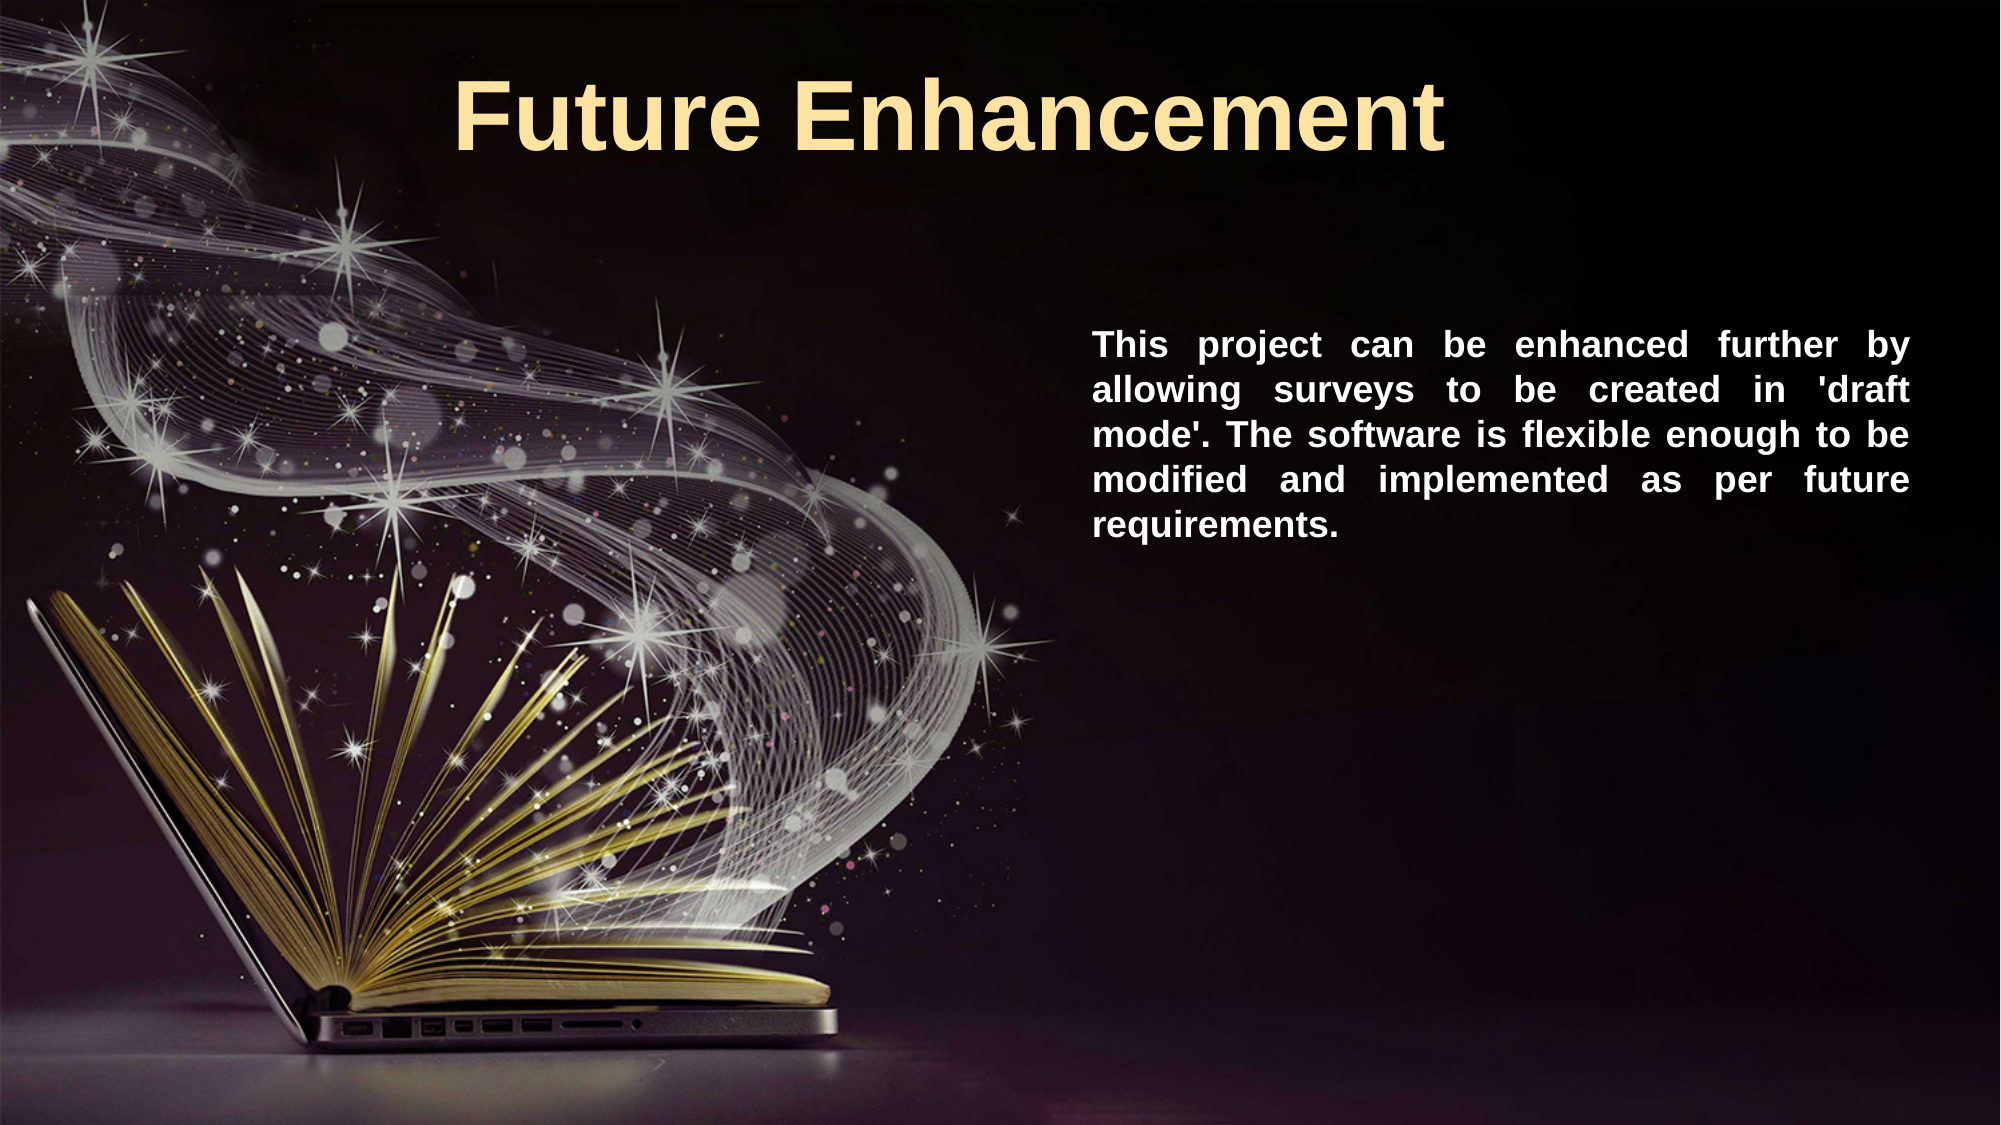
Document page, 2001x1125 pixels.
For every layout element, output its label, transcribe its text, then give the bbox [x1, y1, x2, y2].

picture [0, 0, 2001, 1125]
text_box Future Enhancement [160, 43, 1625, 178]
text_box This project can be enhanced further by allowing surveys to be created in 'draft mode'. The software is flexible enough to be modified and implemented as per future requirements. [1077, 312, 1926, 553]
